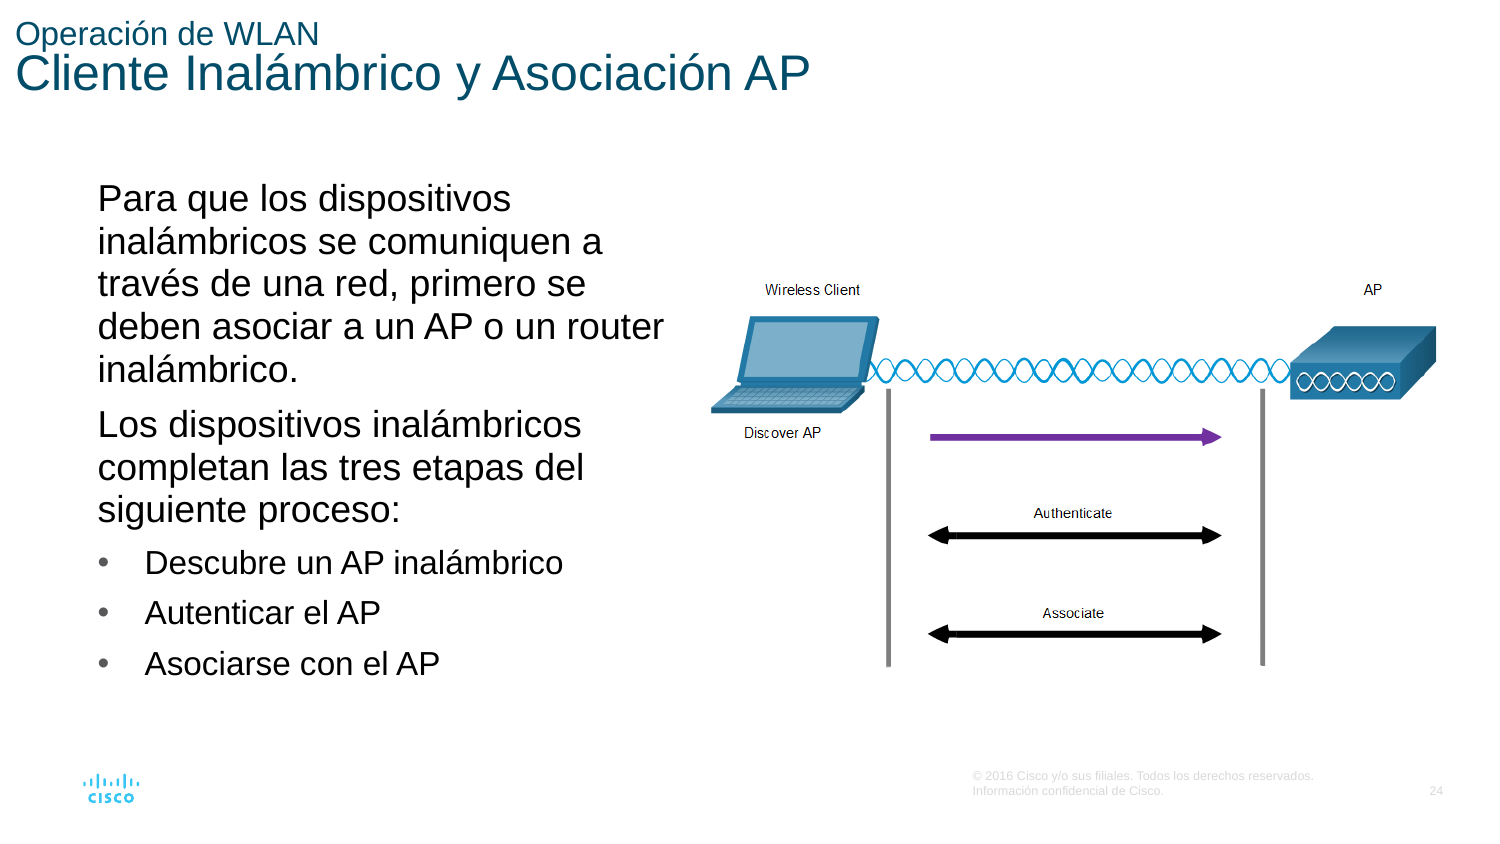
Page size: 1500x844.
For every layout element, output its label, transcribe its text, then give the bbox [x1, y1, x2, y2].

title Operación de WLAN Cliente Inalámbrico y Asociación AP [0, 0, 1369, 121]
list Para que los dispositivos inalámbricos se comuniquen a través de una red, primero se deben asociar a un AP o un router inalámbrico. Los dispositivos inalámbricos completan las tres etapas del siguiente proceso: Descubre un AP inalámbrico Autenticar el AP Asociarse con el AP [70, 169, 685, 597]
picture [702, 277, 1456, 677]
